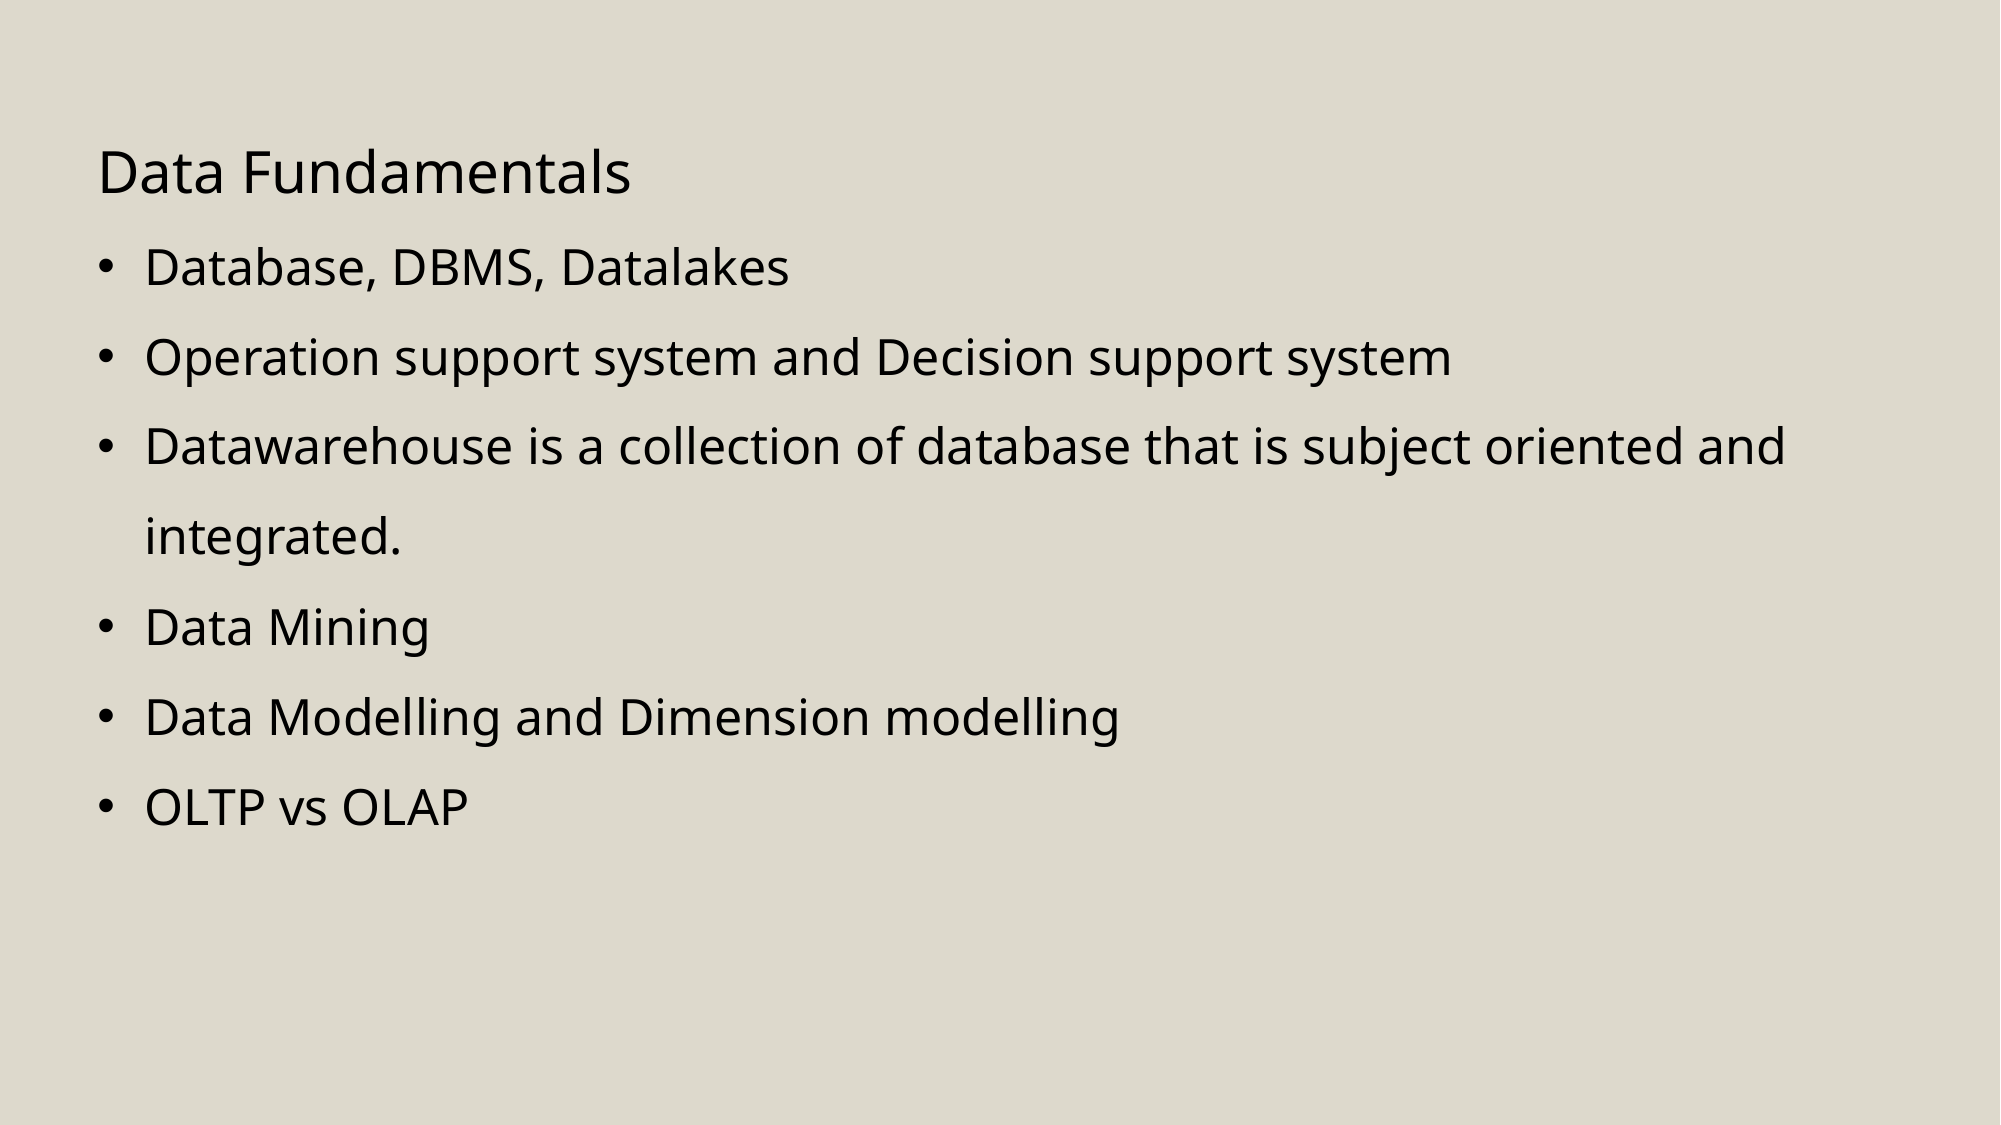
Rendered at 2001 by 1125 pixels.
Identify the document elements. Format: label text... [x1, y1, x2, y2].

text_box Data Fundamentals Database, DBMS, Datalakes Operation support system and Decision support system Datawarehouse is a collection of database that is subject oriented and integrated. Data Mining Data Modelling and Dimension modelling OLTP vs OLAP [82, 92, 1952, 948]
